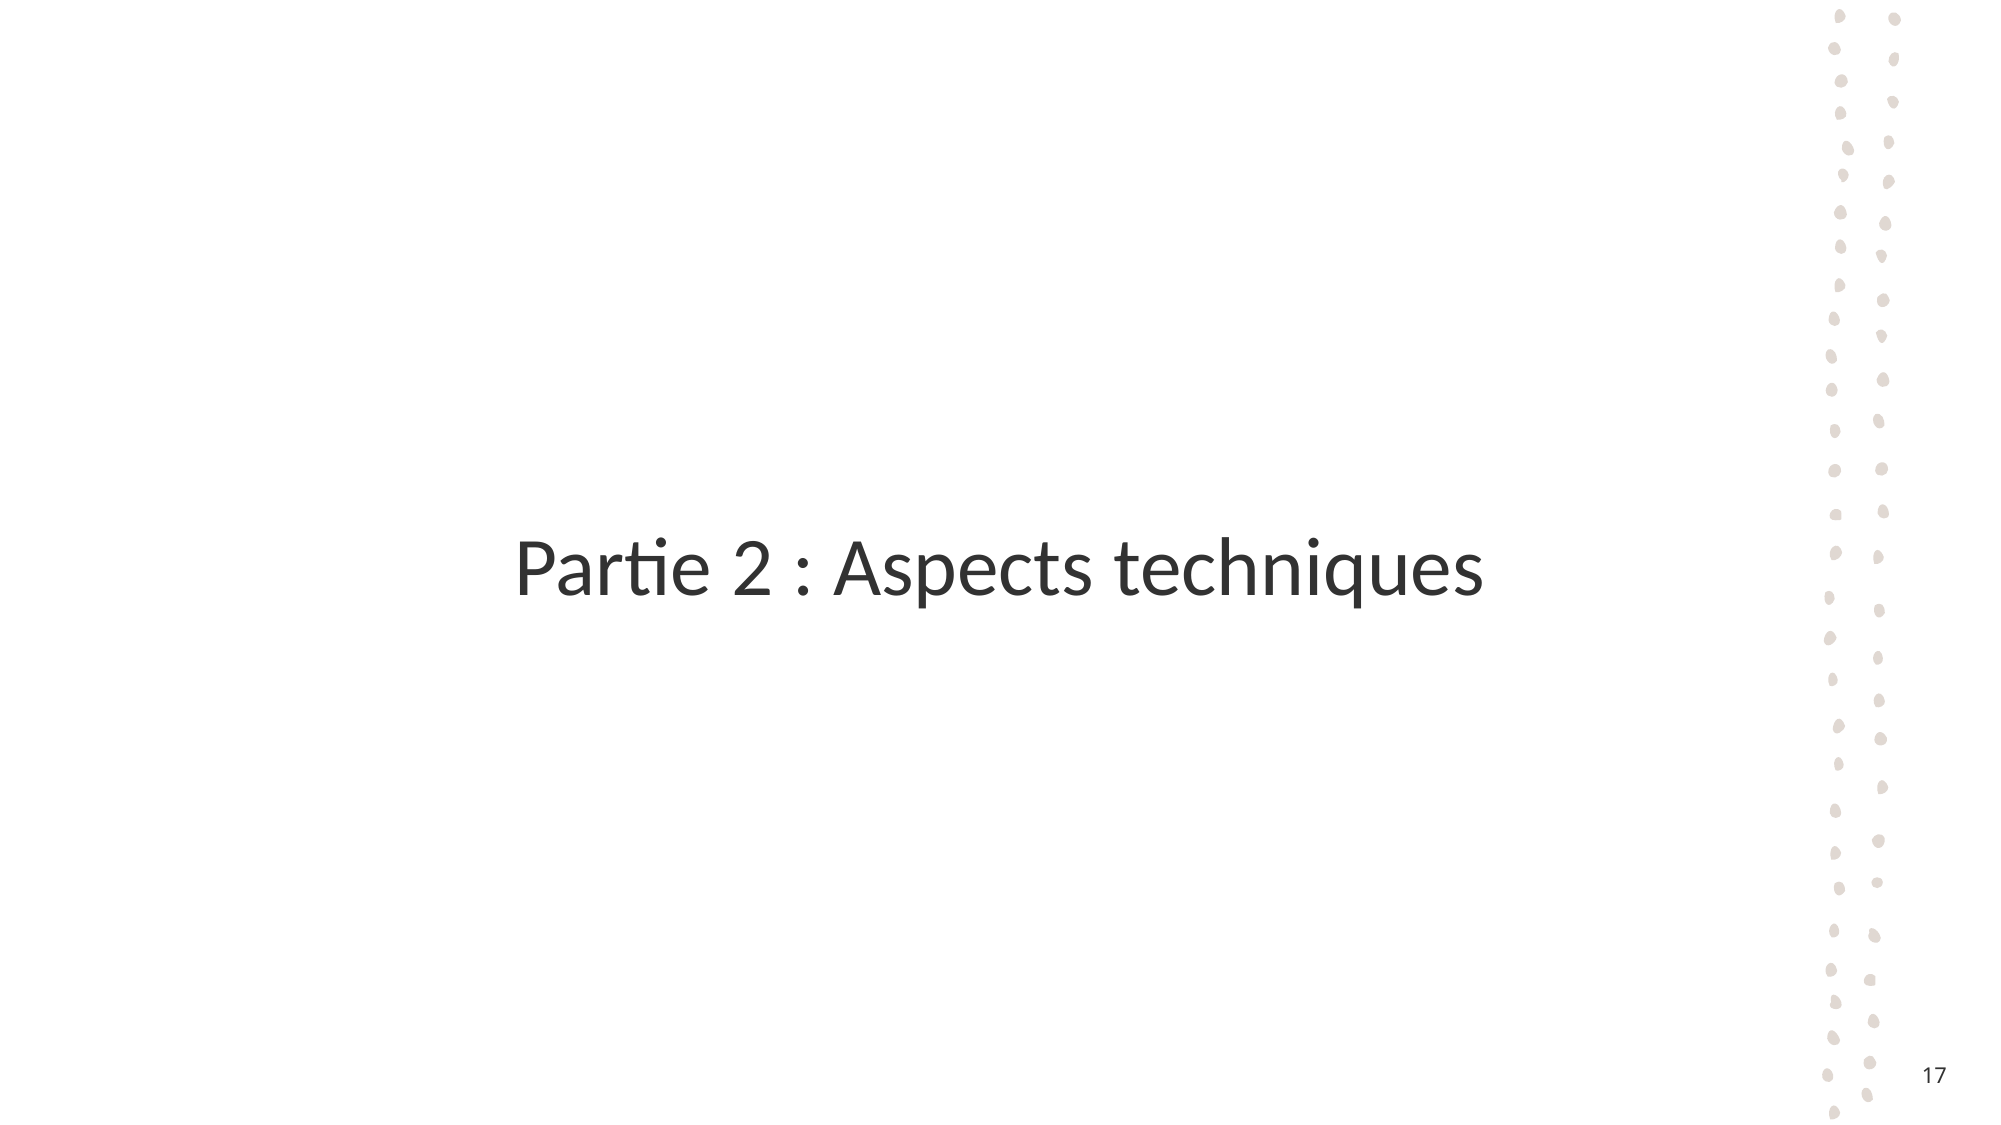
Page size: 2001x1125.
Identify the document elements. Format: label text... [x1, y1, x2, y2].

slide_number 17 [1879, 1046, 1962, 1107]
title Partie 2 : Aspects techniques [209, 453, 1791, 672]
